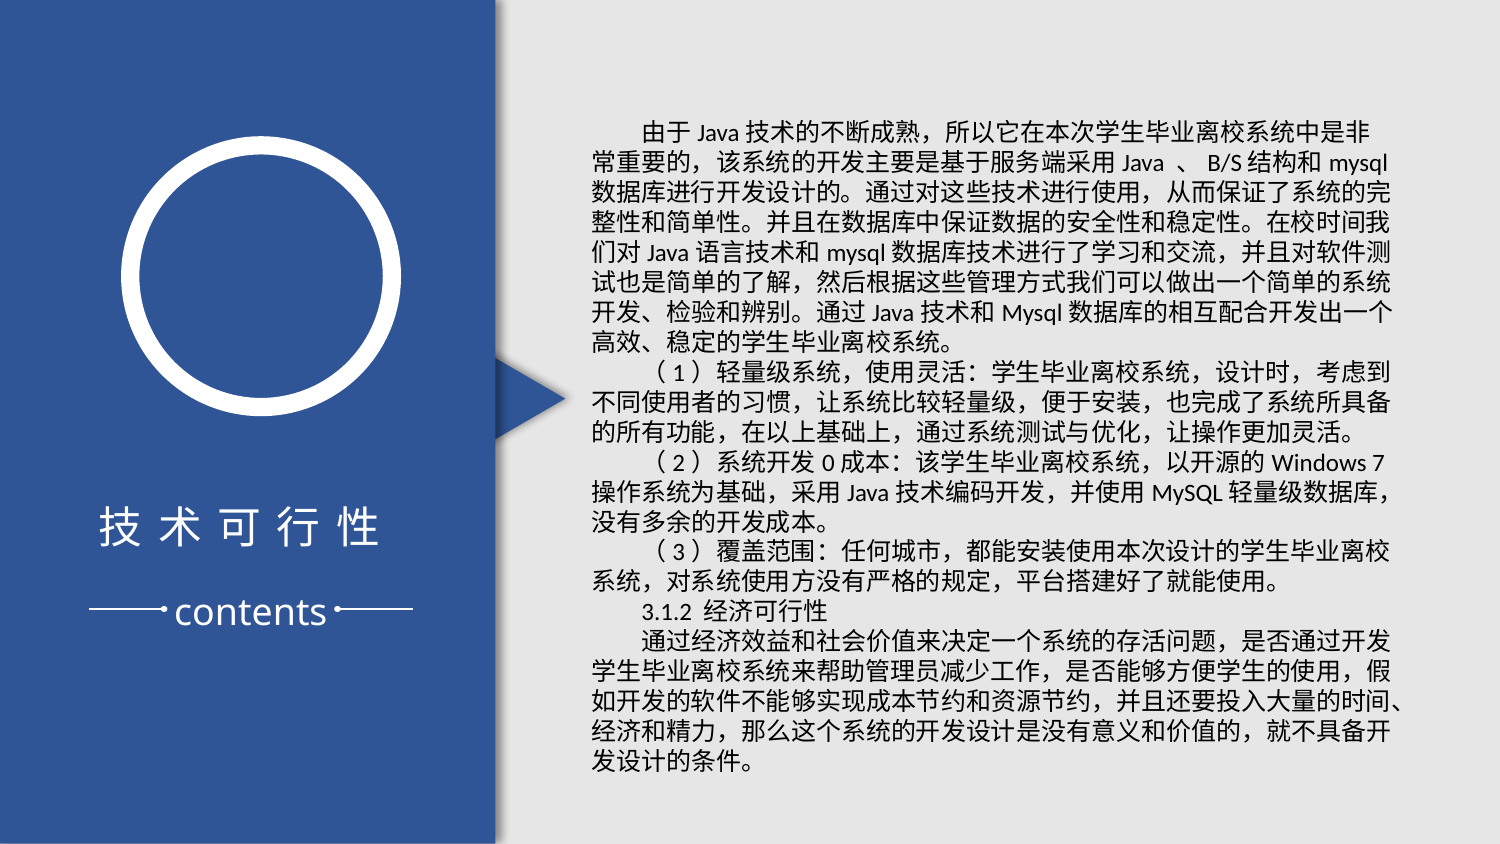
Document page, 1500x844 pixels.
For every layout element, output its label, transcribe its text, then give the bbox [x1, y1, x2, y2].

text_box 由于Java技术的不断成熟，所以它在本次学生毕业离校系统中是非常重要的，该系统的开发主要是基于服务端采用Java 、B/S结构和mysql数据库进行开发设计的。通过对这些技术进行使用，从而保证了系统的完整性和简单性。并且在数据库中保证数据的安全性和稳定性。在校时间我们对Java语言技术和mysql数据库技术进行了学习和交流，并且对软件测试也是简单的了解，然后根据这些管理方式我们可以做出一个简单的系统开发、检验和辨别。通过Java技术和Mysql数据库的相互配合开发出一个高效、稳定的学生毕业离校系统。 （1）轻量级系统，使用灵活：学生毕业离校系统，设计时，考虑到不同使用者的习惯，让系统比较轻量级，便于安装，也完成了系统所具备的所有功能，在以上基础上，通过系统测试与优化，让操作更加灵活。 （2）系统开发0成本：该学生毕业离校系统，以开源的Windows 7 操作系统为基础，采用Java技术编码开发，并使用MySQL轻量级数据库，没有多余的开发成本。 （3）覆盖范围：任何城市，都能安装使用本次设计的学生毕业离校系统，对系统使用方没有严格的规定，平台搭建好了就能使用。 3.1.2 经济可行性 通过经济效益和社会价值来决定一个系统的存活问题，是否通过开发学生毕业离校系统来帮助管理员减少工作，是否能够方便学生的使用，假如开发的软件不能够实现成本节约和资源节约，并且还要投入大量的时间、经济和精力，那么这个系统的开发设计是没有意义和价值的，就不具备开发设计的条件。 [576, 109, 1410, 783]
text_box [0, 0, 566, 844]
